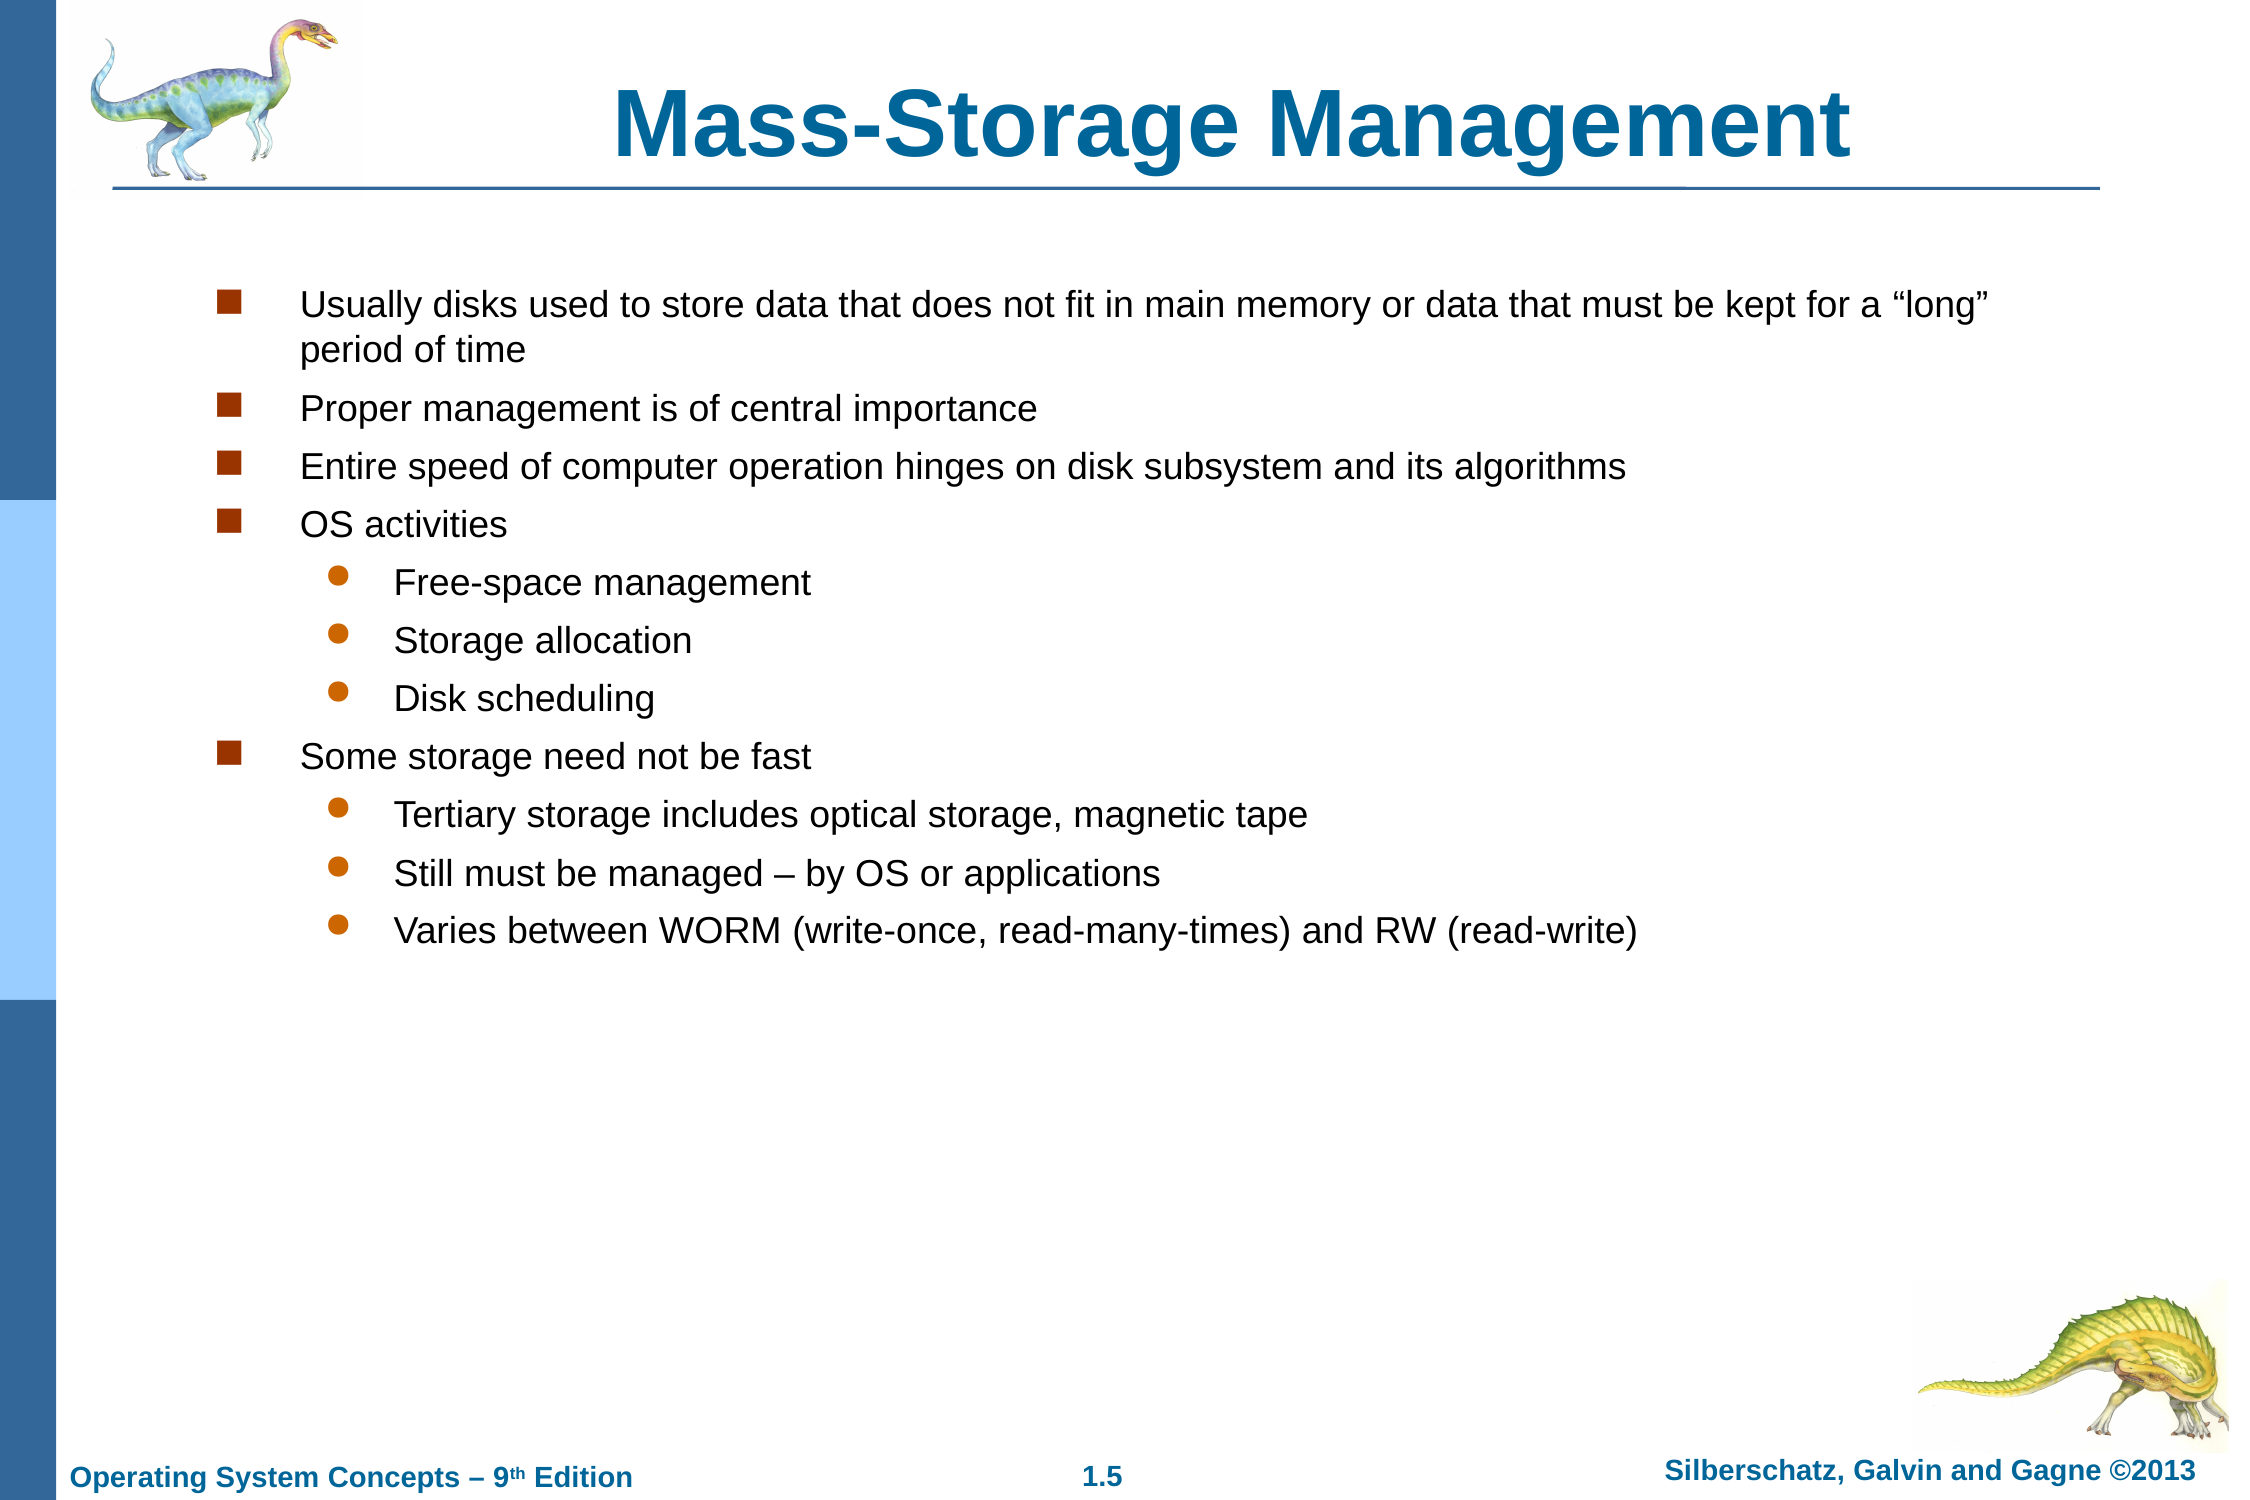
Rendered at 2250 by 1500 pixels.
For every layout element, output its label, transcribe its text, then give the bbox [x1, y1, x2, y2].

list Usually disks used to store data that does not fit in main memory or data that must be kept for a “long” period of time Proper management is of central importance Entire speed of computer operation hinges on disk subsystem and its algorithms OS activities Free-space management Storage allocation Disk scheduling Some storage need not be fast Tertiary storage includes optical storage, magnetic tape Still must be managed – by OS or applications Varies between WORM (write-once, read-many-times) and RW (read-write) [198, 269, 2063, 1350]
picture [70, 0, 365, 199]
title Mass-Storage Management [327, 60, 2138, 187]
picture [1913, 1279, 2229, 1453]
